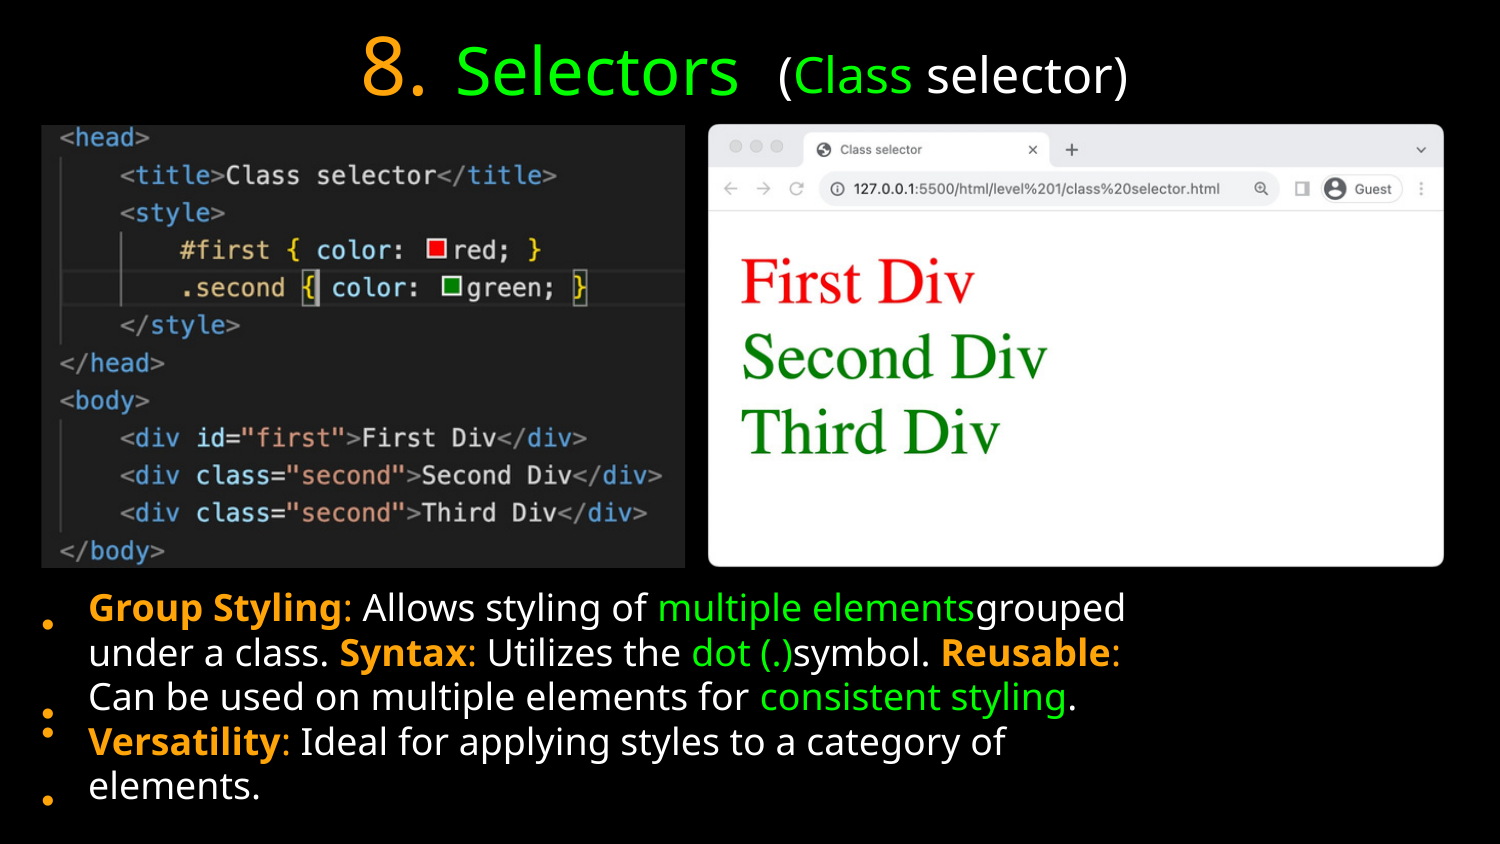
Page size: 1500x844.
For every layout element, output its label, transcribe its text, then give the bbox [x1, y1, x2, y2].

text_box • • • • [41, 555, 55, 822]
text_box Selectors [455, 15, 785, 109]
text_box Group Styling: Allows styling of multiple elementsgrouped under a class. Syntax: Utilizes the dot (.)symbol. Reusable: Can be used on multiple elements for consistent styling. Versatility: Ideal for applying styles to a category of elements. [88, 584, 1143, 808]
text_box 8. [360, 0, 432, 112]
text_box (Class selector) [778, 33, 1147, 104]
text_box [700, 117, 1451, 578]
text_box [41, 125, 686, 569]
